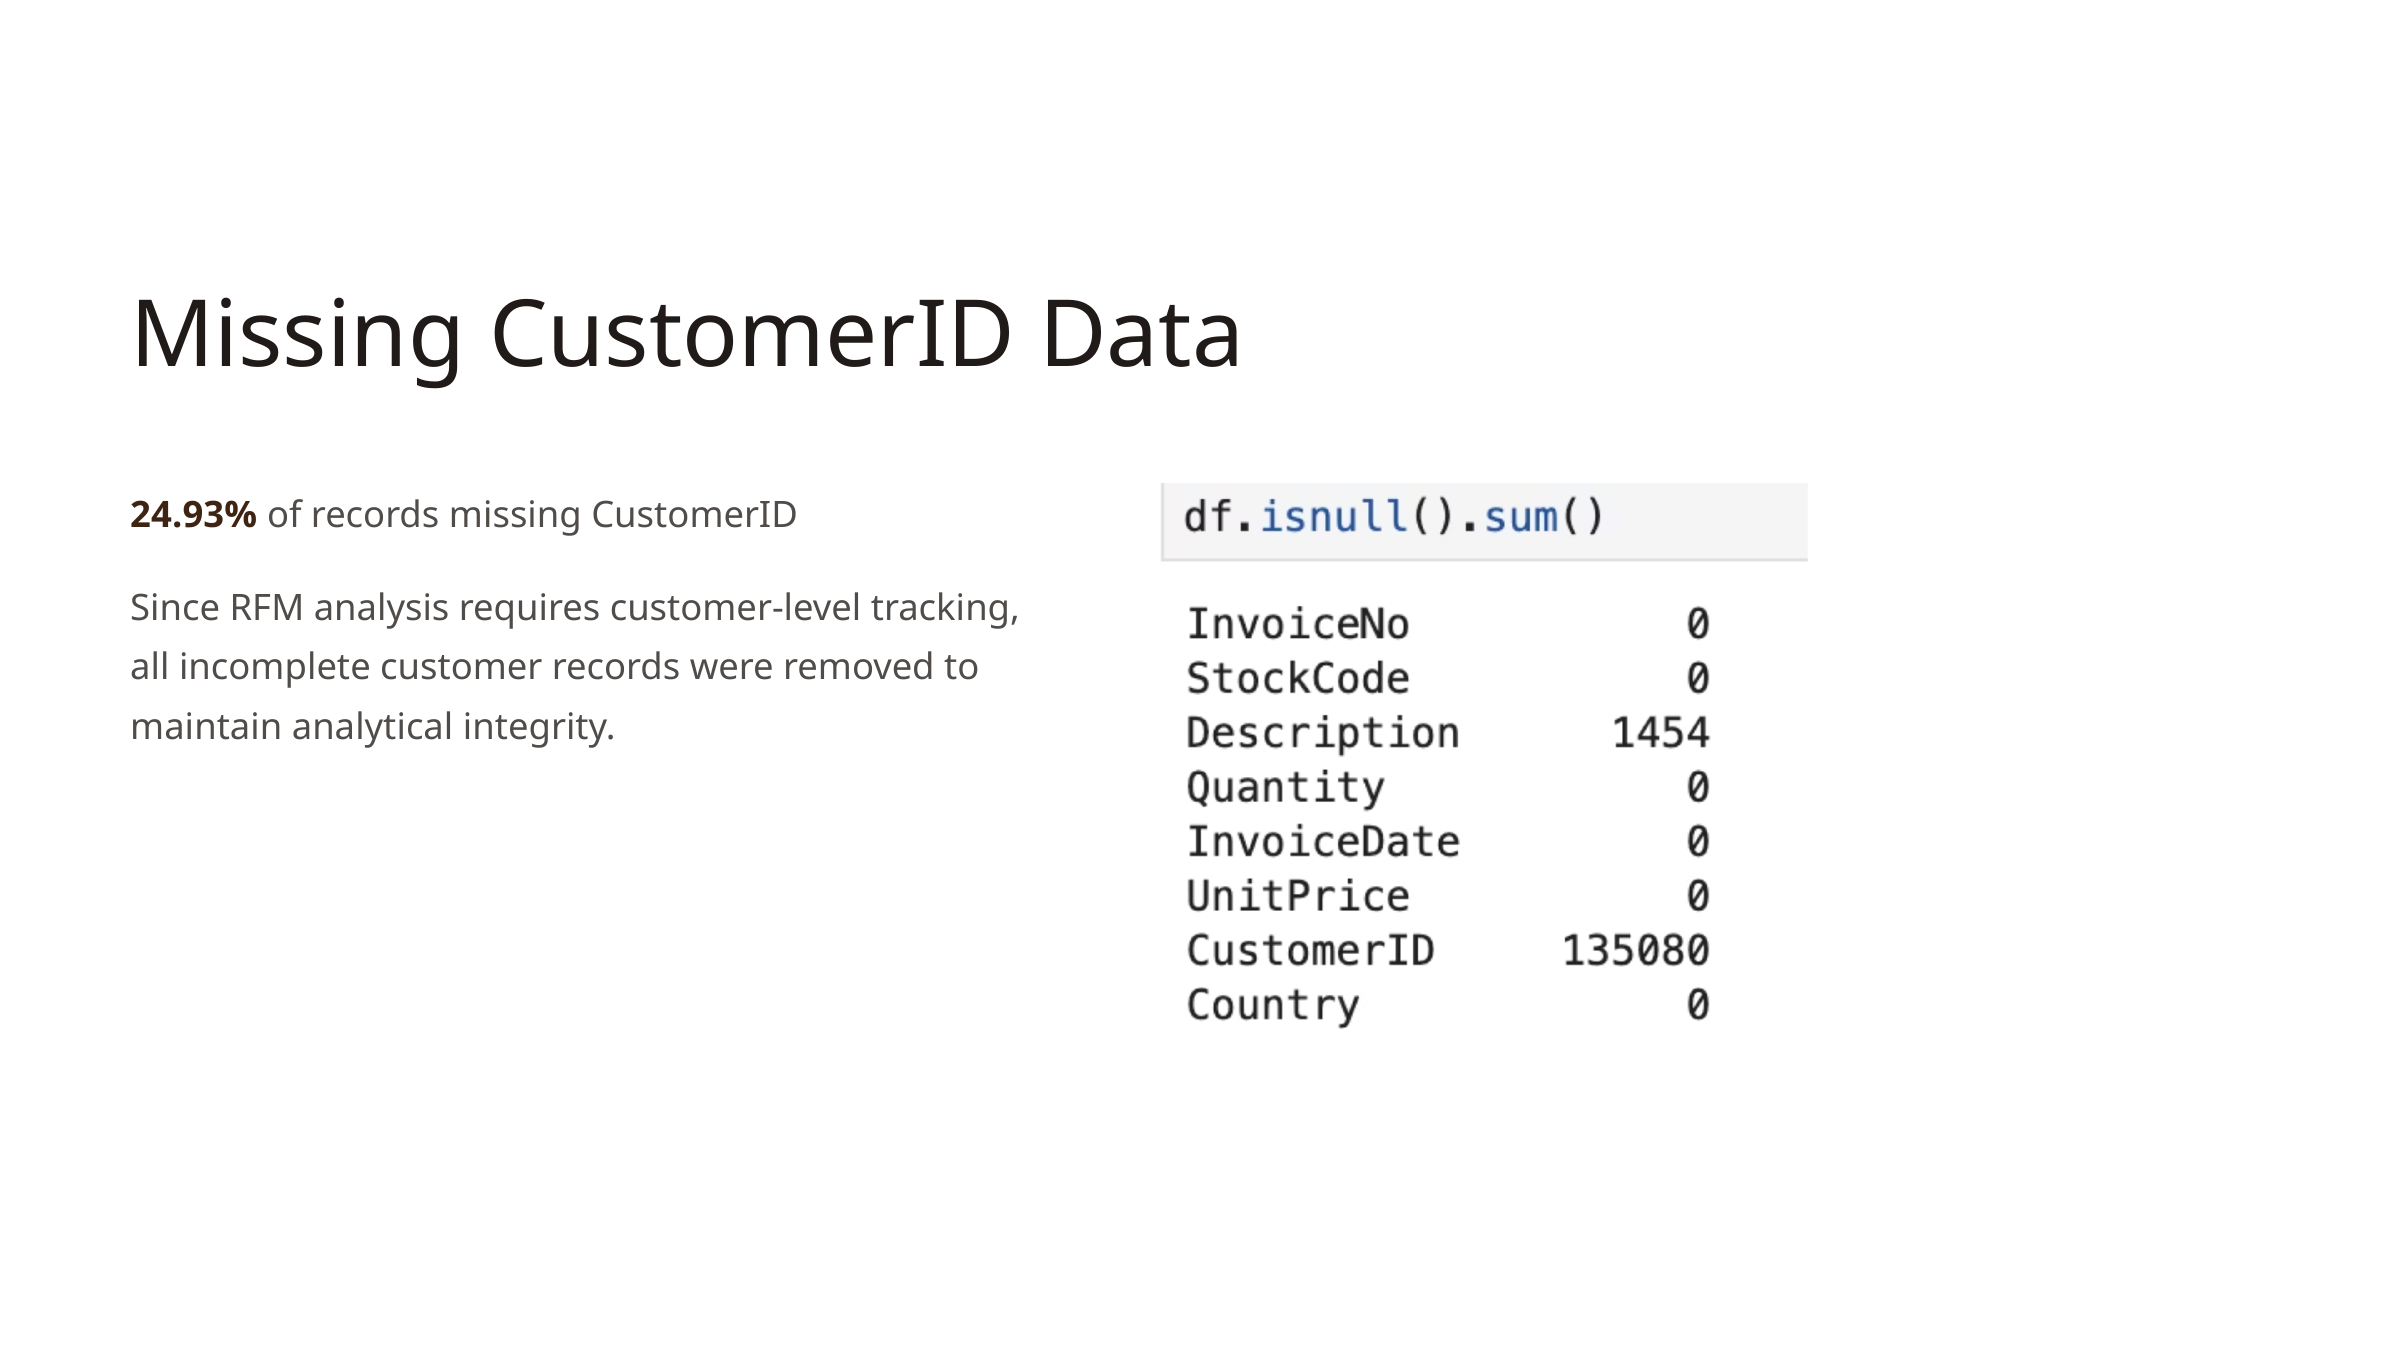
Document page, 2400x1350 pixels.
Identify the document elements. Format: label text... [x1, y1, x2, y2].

picture [1135, 483, 1808, 1039]
text_box Missing CustomerID Data [130, 269, 1303, 386]
text_box 24.93% of records missing CustomerID [130, 475, 1043, 535]
text_box Since RFM analysis requires customer-level tracking, all incomplete customer records were removed to maintain analytical integrity. [130, 568, 1043, 747]
